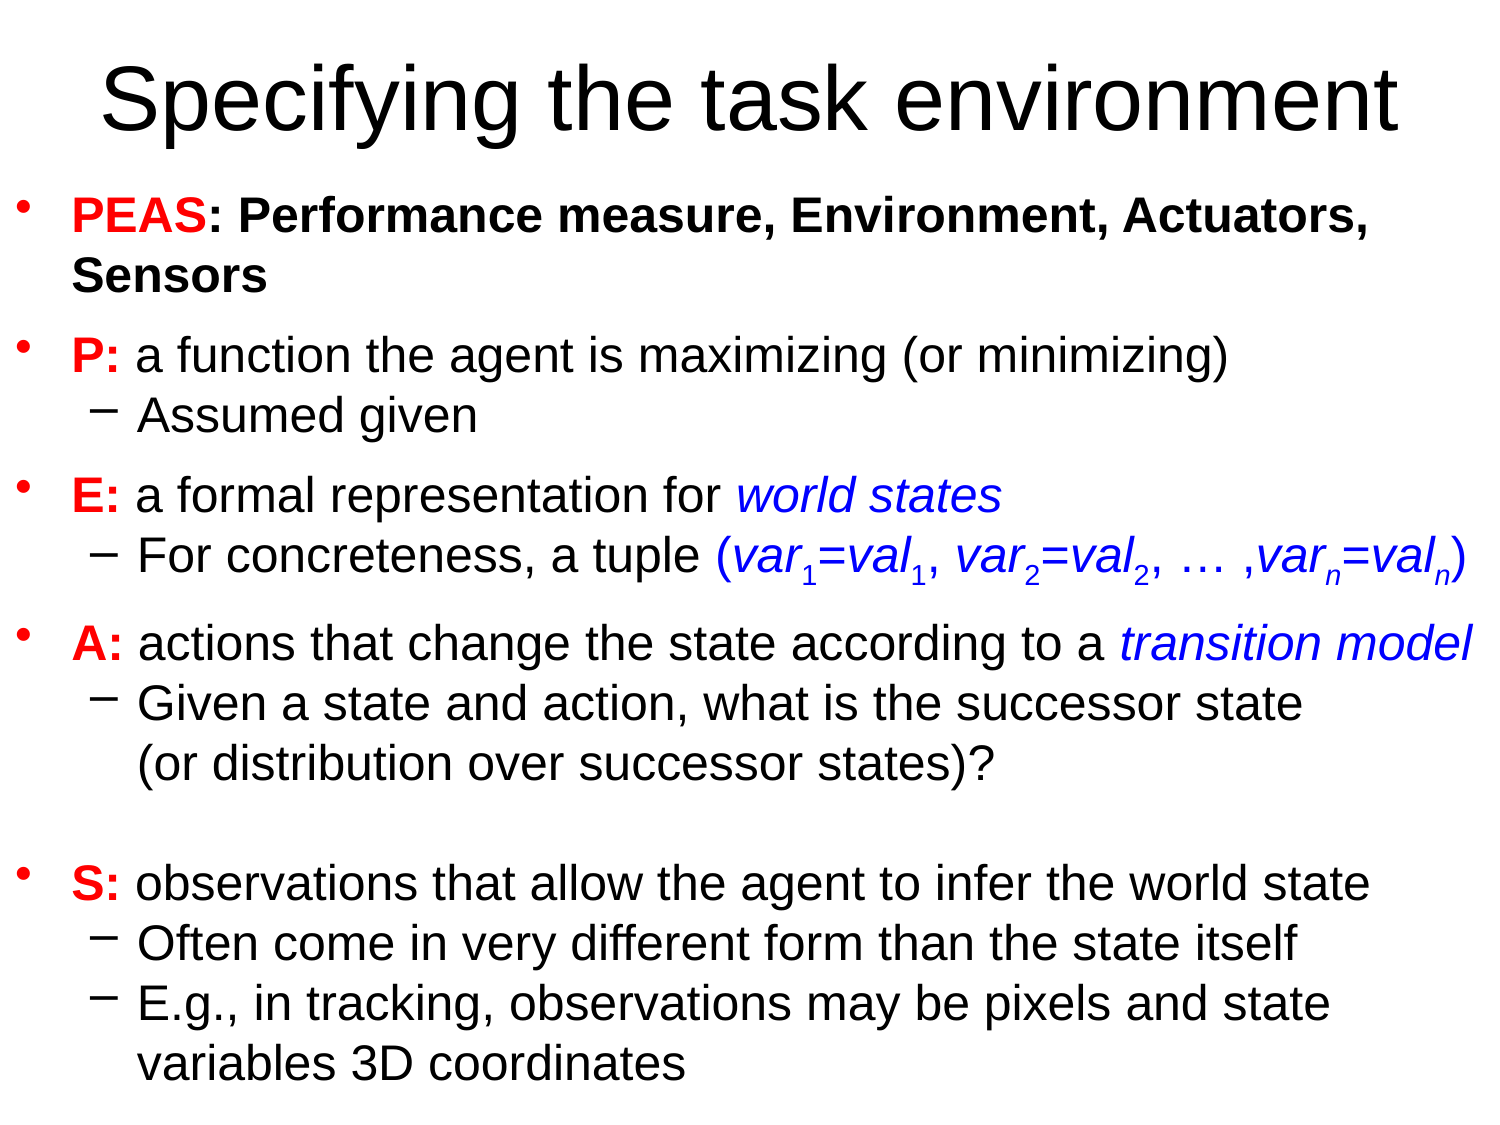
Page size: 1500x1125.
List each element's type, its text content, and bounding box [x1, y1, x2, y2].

list PEAS: Performance measure, Environment, Actuators, Sensors P: a function the agent is maximizing (or minimizing) Assumed given E: a formal representation for world states For concreteness, a tuple (var1=val1, var2=val2, … ,varn=valn) A: actions that change the state according to a transition model Given a state and action, what is the successor state (or distribution over successor states)? S: observations that allow the agent to infer the world state Often come in very different form than the state itself E.g., in tracking, observations may be pixels and state variables 3D coordinates [0, 174, 1500, 993]
title Specifying the task environment [74, 0, 1426, 174]
